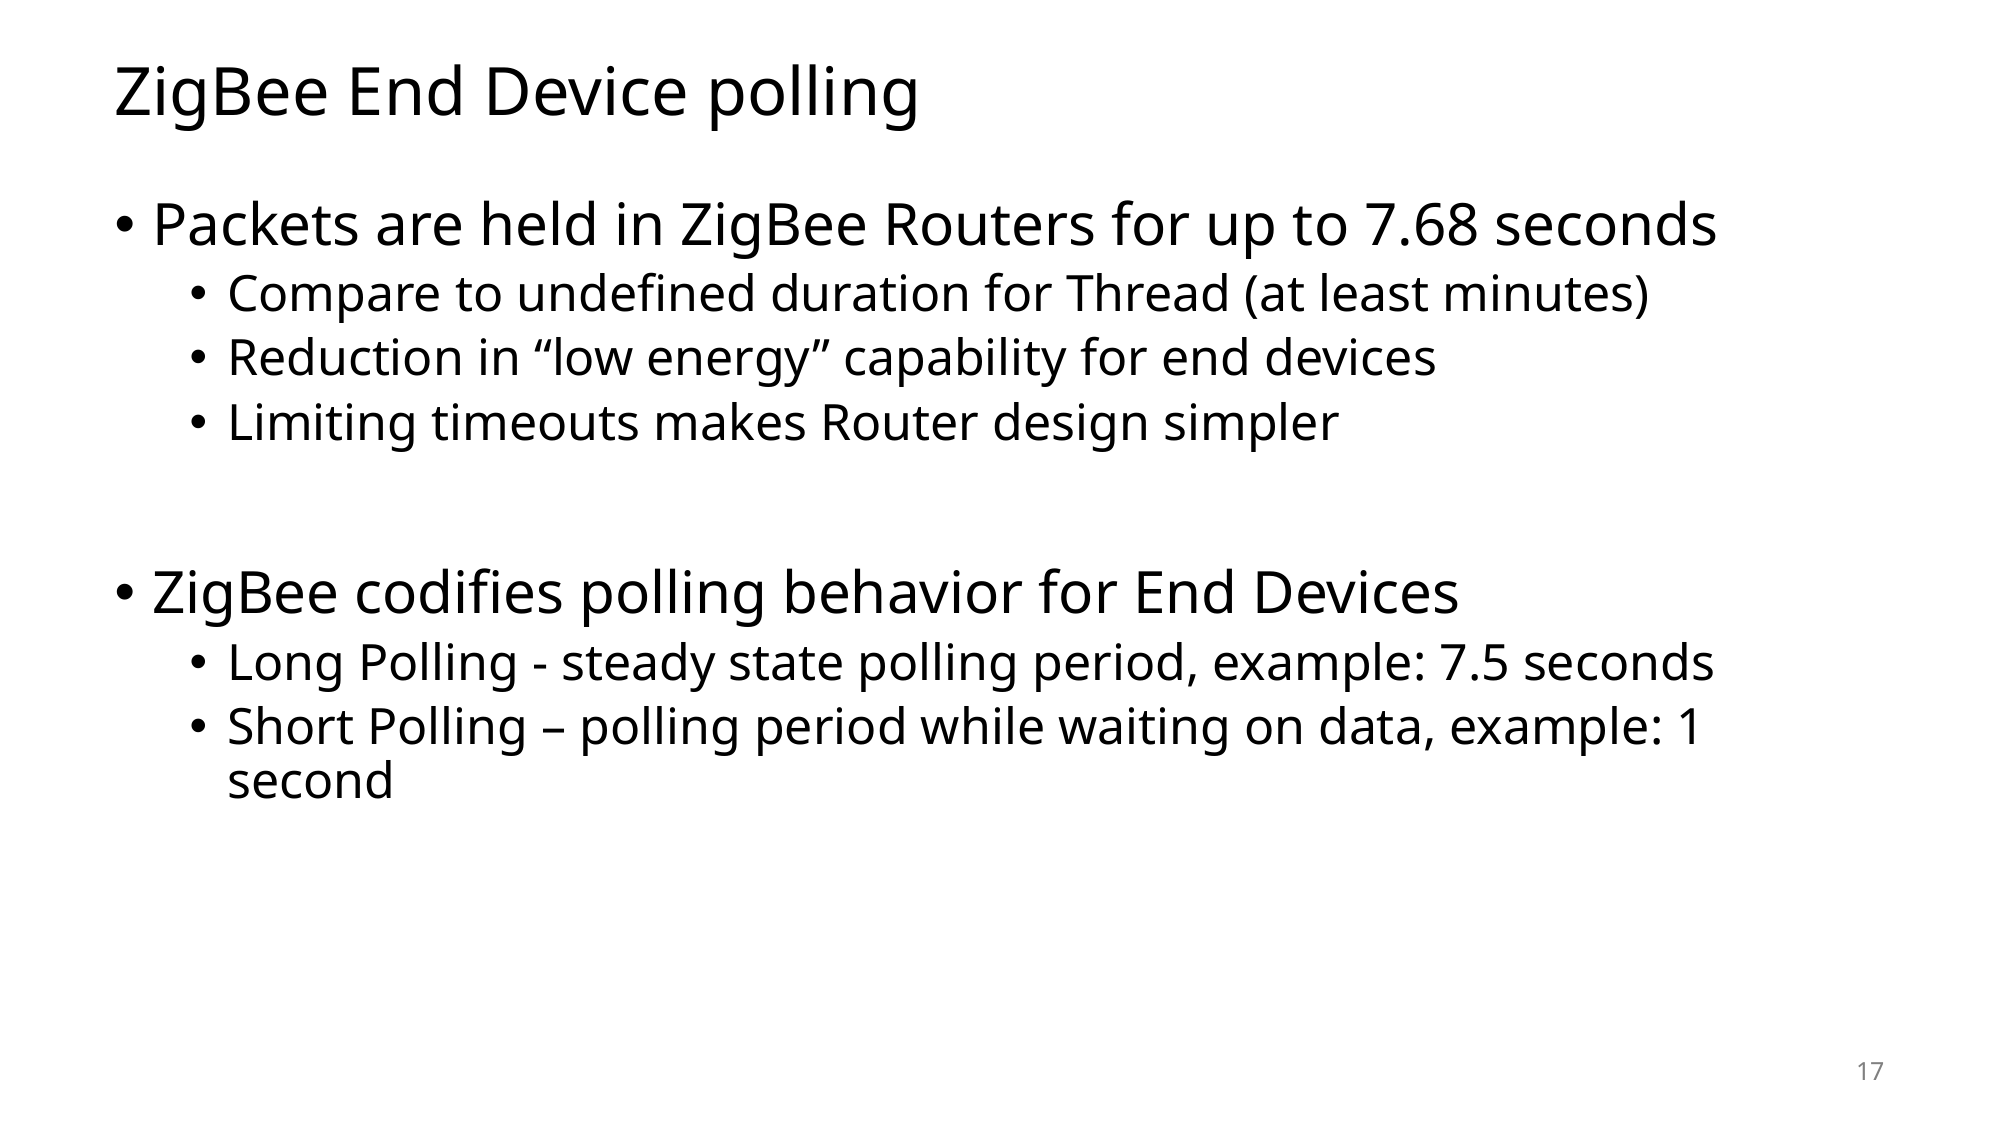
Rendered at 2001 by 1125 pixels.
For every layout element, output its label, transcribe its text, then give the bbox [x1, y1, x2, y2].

title ZigBee End Device polling [99, 37, 1900, 150]
list Packets are held in ZigBee Routers for up to 7.68 seconds Compare to undefined duration for Thread (at least minutes) Reduction in “low energy” capability for end devices Limiting timeouts makes Router design simpler ZigBee codifies polling behavior for End Devices Long Polling - steady state polling period, example: 7.5 seconds Short Polling – polling period while waiting on data, example: 1 second [99, 187, 1900, 1013]
slide_number 17 [1749, 1042, 1900, 1103]
